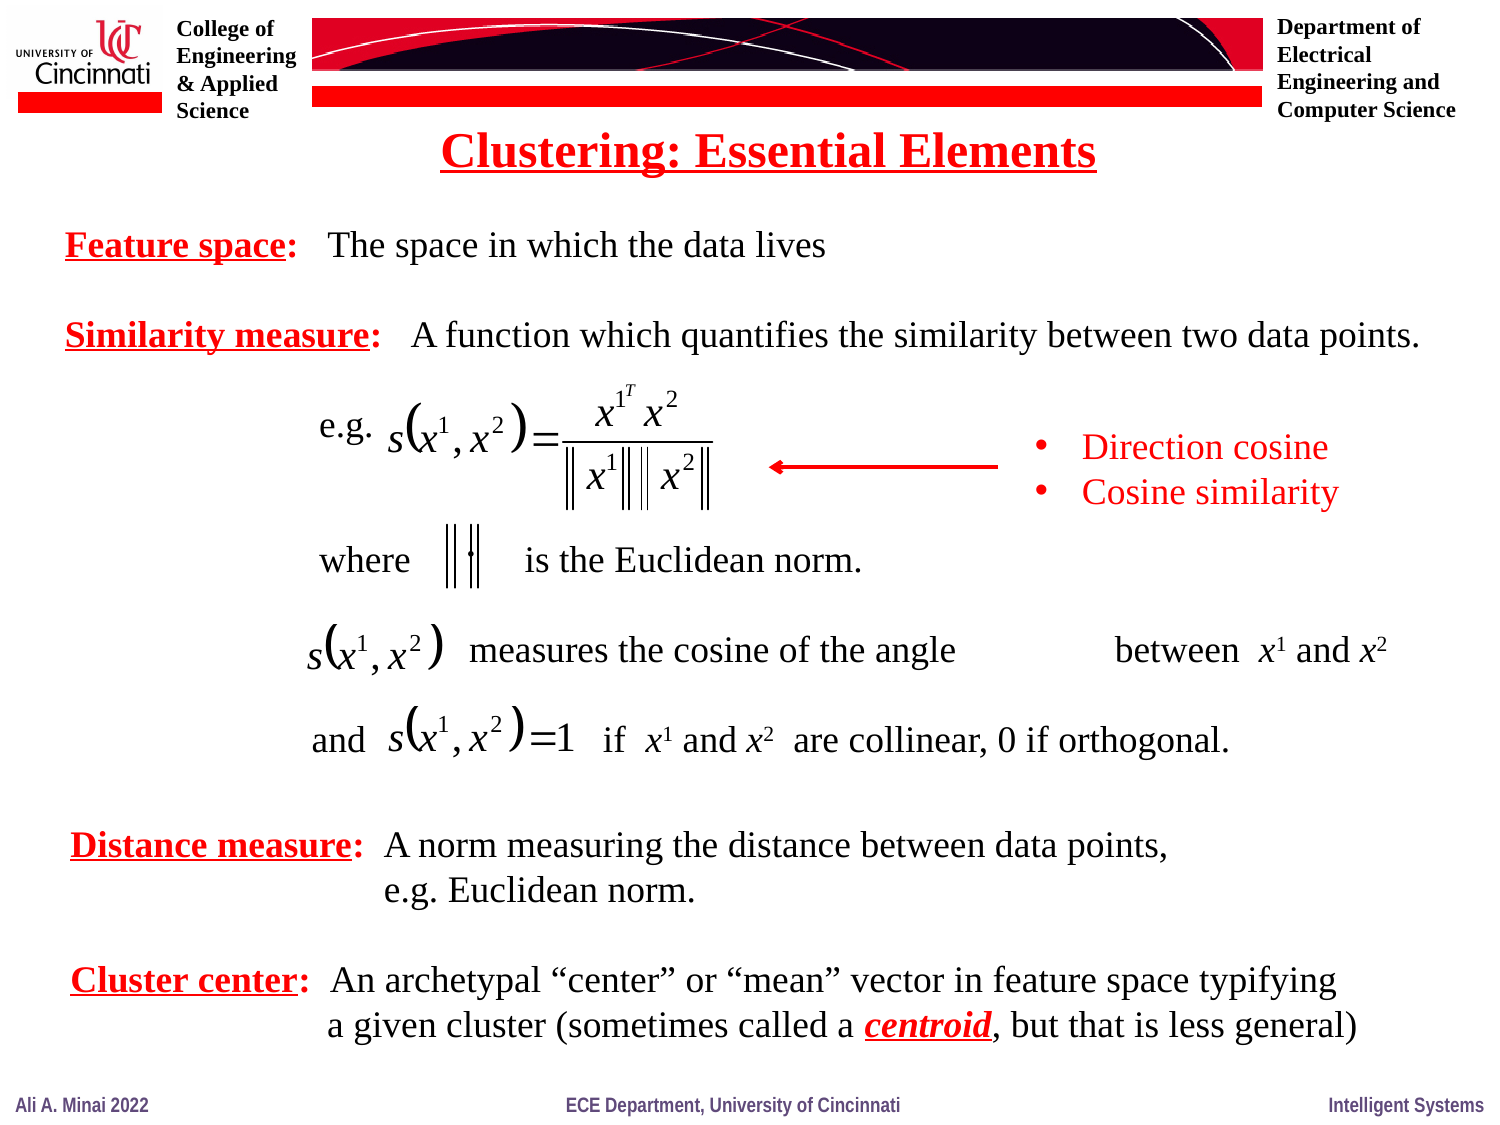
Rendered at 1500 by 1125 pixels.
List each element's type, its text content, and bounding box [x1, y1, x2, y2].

text_box [1013, 212, 1222, 363]
text_box Direction cosine Cosine similarity [1020, 414, 1355, 519]
text_box Distance measure: A norm measuring the distance between data points, e.g. Euclidean norm. Cluster center: An archetypal “center” or “mean” vector in feature space typifying a given cluster (sometimes called a centroid, but that is less general) [55, 812, 1373, 1098]
picture [312, 18, 1263, 71]
picture [6, 5, 163, 99]
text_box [380, 374, 721, 517]
text_box Clustering: Essential Elements [425, 109, 1112, 185]
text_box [299, 624, 443, 688]
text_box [437, 512, 491, 601]
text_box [380, 705, 580, 769]
text_box Feature space: The space in which the data lives Similarity measure: A function which quantifies the similarity between two data points. e.g. where is the Euclidean norm. measures the cosine of the angle between x1 and x2 and if x1 and x2 are collinear, 0 if orthogonal. [49, 212, 1488, 903]
